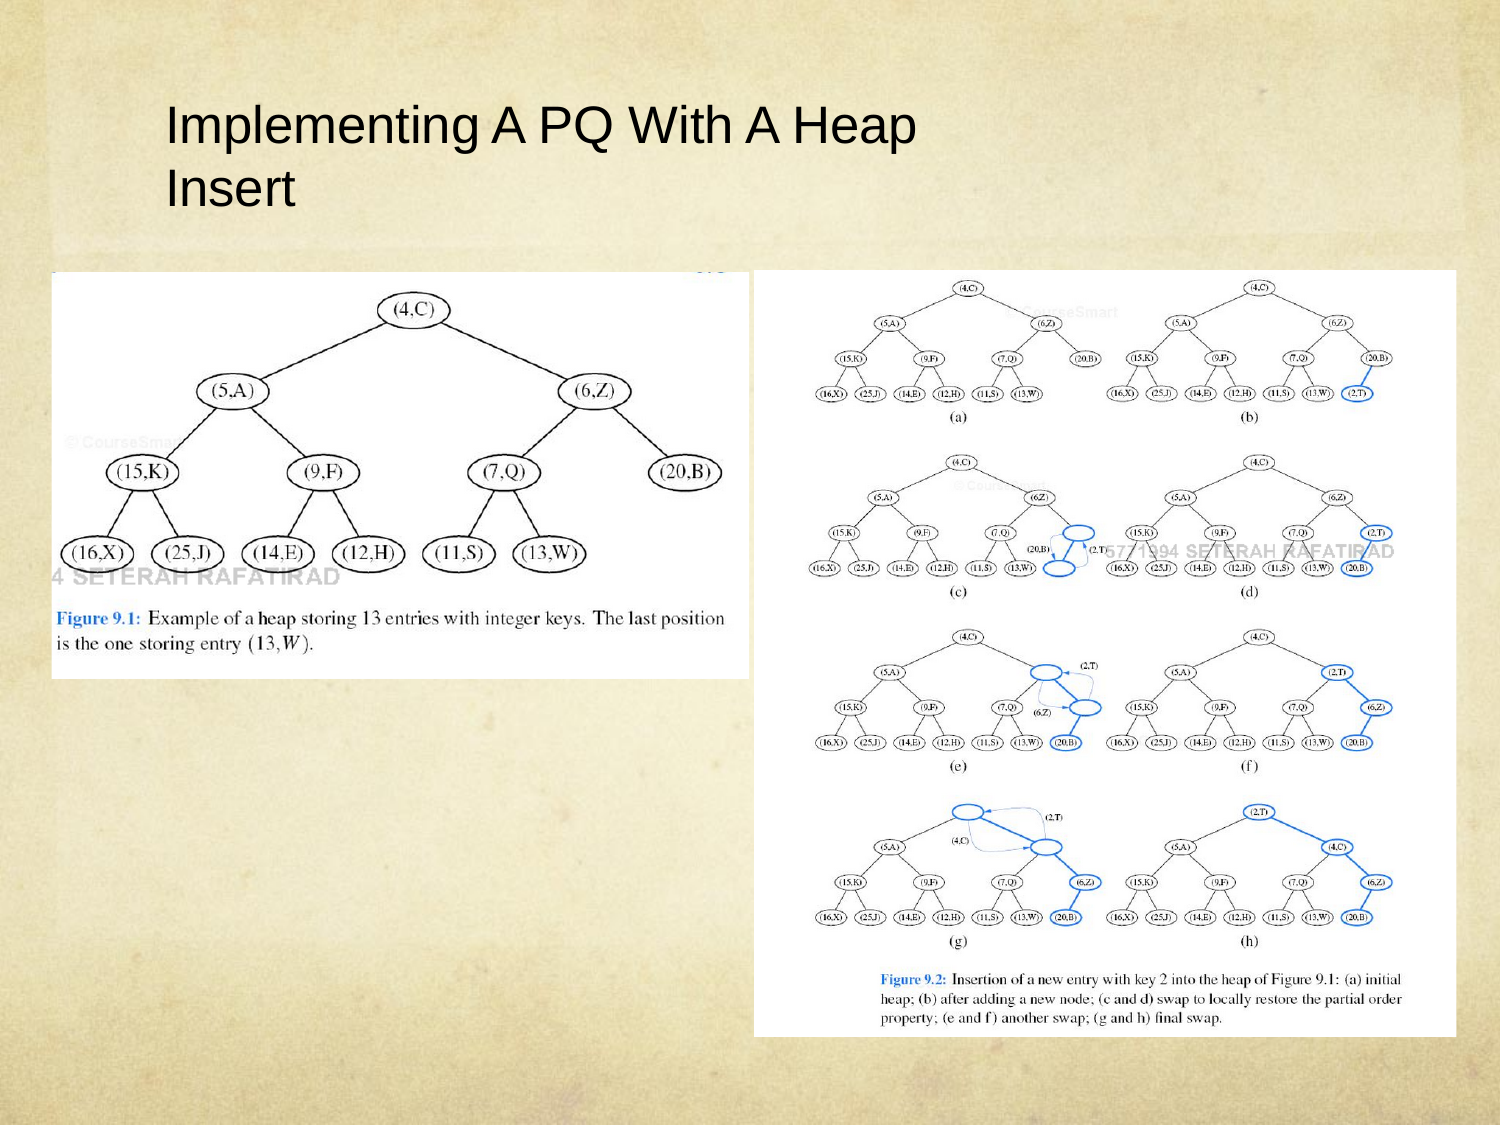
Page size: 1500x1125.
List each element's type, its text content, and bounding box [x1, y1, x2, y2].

picture [0, 0, 1500, 1125]
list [753, 269, 1458, 1037]
title Implementing A PQ With A Heap Insert [150, 82, 1500, 225]
